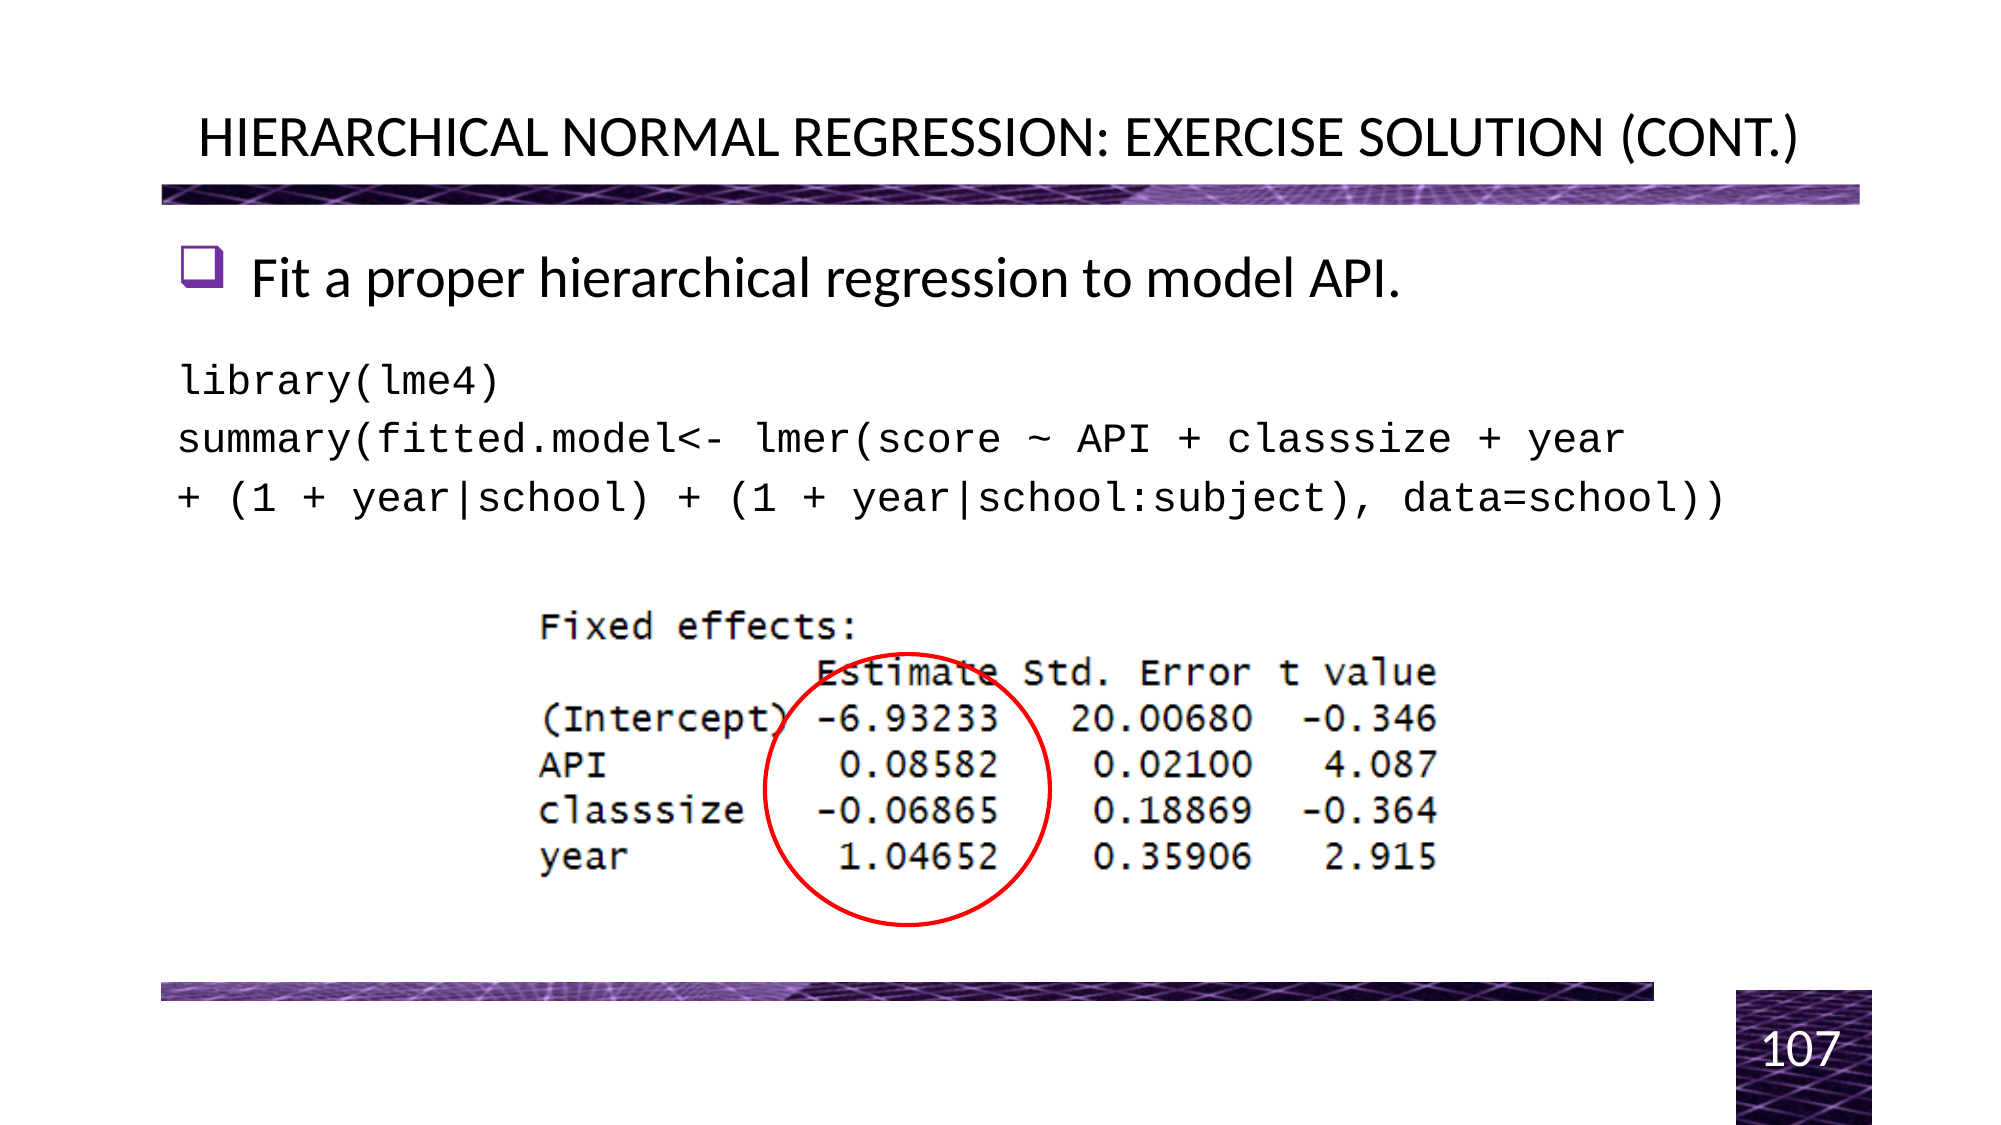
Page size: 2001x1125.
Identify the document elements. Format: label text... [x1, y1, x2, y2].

subtitle Fit a proper hierarchical regression to model API. library(lme4) summary(fitted.model<- lmer(score ~ API + classsize + year + (1 + year|school) + (1 + year|school:subject), data=school)) [161, 231, 2000, 941]
picture [161, 184, 1860, 205]
text_box [855, 918, 960, 928]
text_box HIERARCHICAL NORMAL REGRESSION: EXERCISE SOLUTION (CONT.) [136, 66, 1864, 199]
picture [161, 982, 1654, 1001]
picture [536, 586, 1484, 910]
picture [1736, 990, 1872, 1125]
